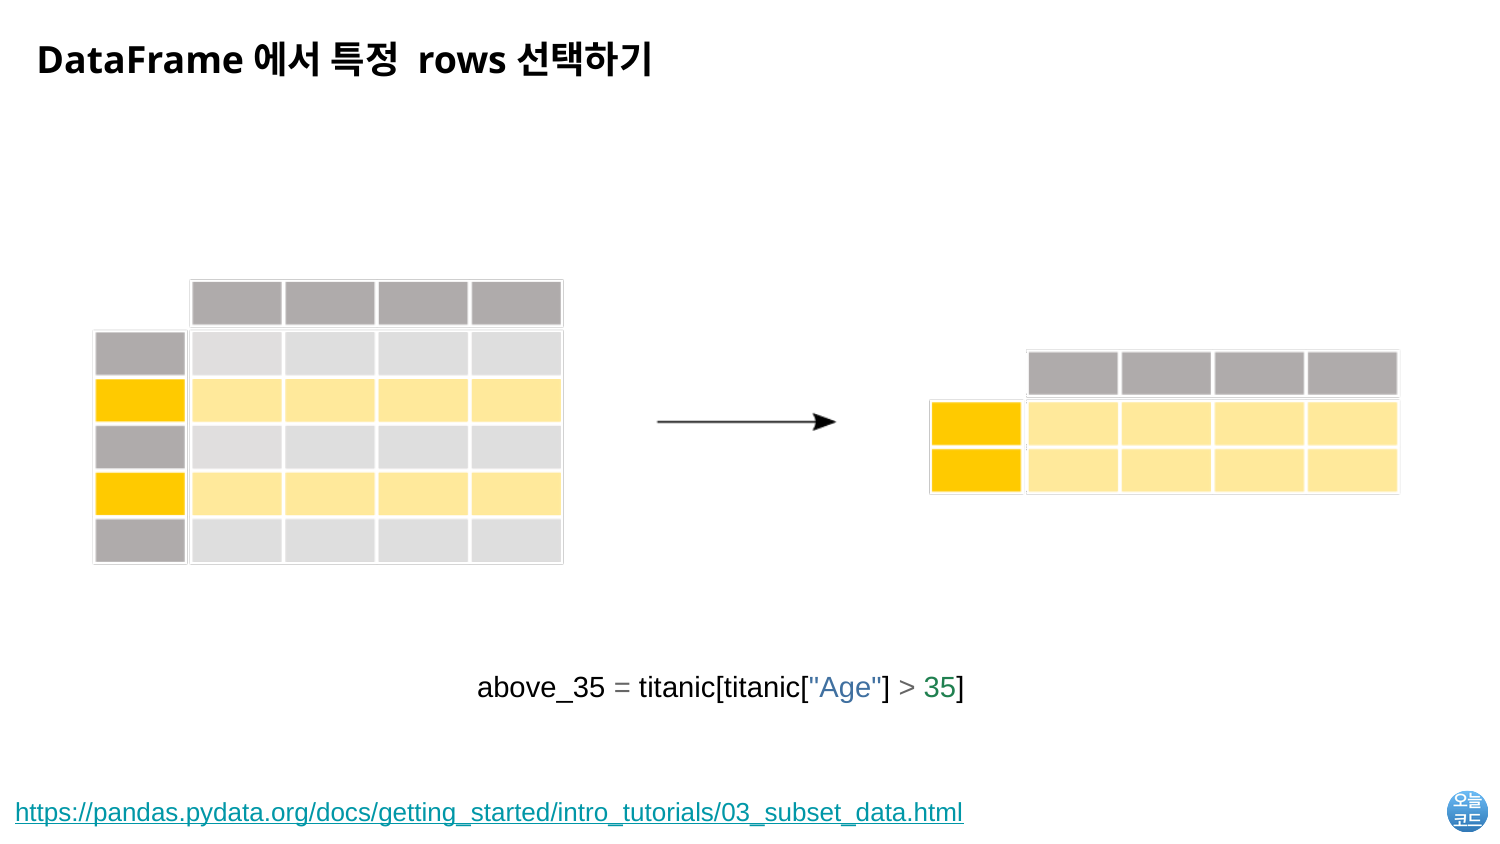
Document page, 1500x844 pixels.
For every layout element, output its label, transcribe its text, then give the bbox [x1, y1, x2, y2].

title DataFrame에서 특정 rows선택하기 [21, 11, 1487, 106]
text_box above_35 = titanic[titanic["Age"] > 35] [445, 646, 1001, 718]
picture [1447, 778, 1500, 844]
picture [21, 264, 1472, 580]
title https://pandas.pydata.org/docs/getting_started/intro_tutorials/03_subset_data.html [0, 778, 1447, 844]
